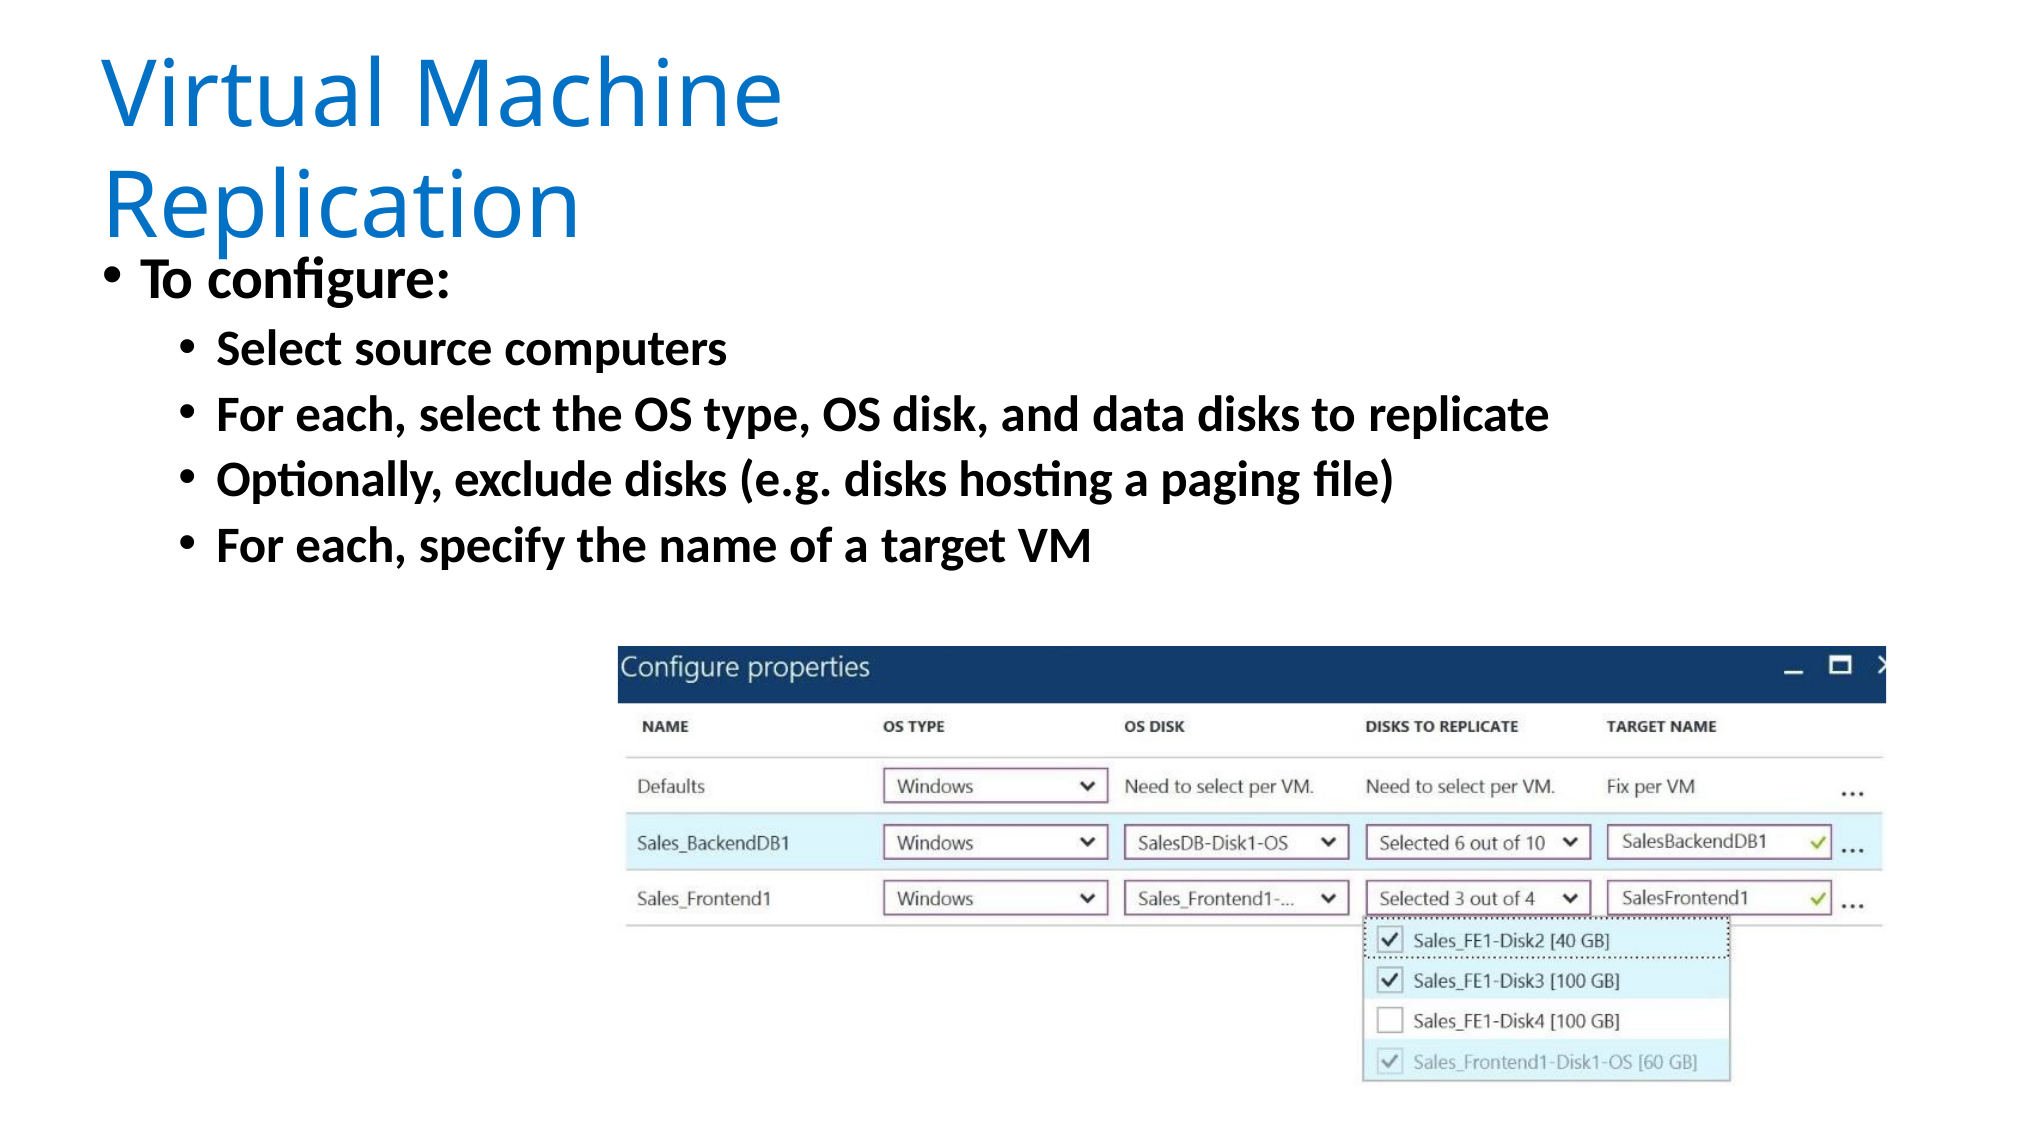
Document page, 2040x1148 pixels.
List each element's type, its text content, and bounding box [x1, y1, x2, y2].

text_box [617, 646, 1887, 1087]
title Virtual Machine Replication [99, 31, 1137, 230]
text_box To configure: Select source computers For each, select the OS type, OS disk, and data disks to replicate Optionally, exclude disks (e.g. disks hosting a paging file) For each, specify the name of a target VM [99, 230, 1563, 573]
